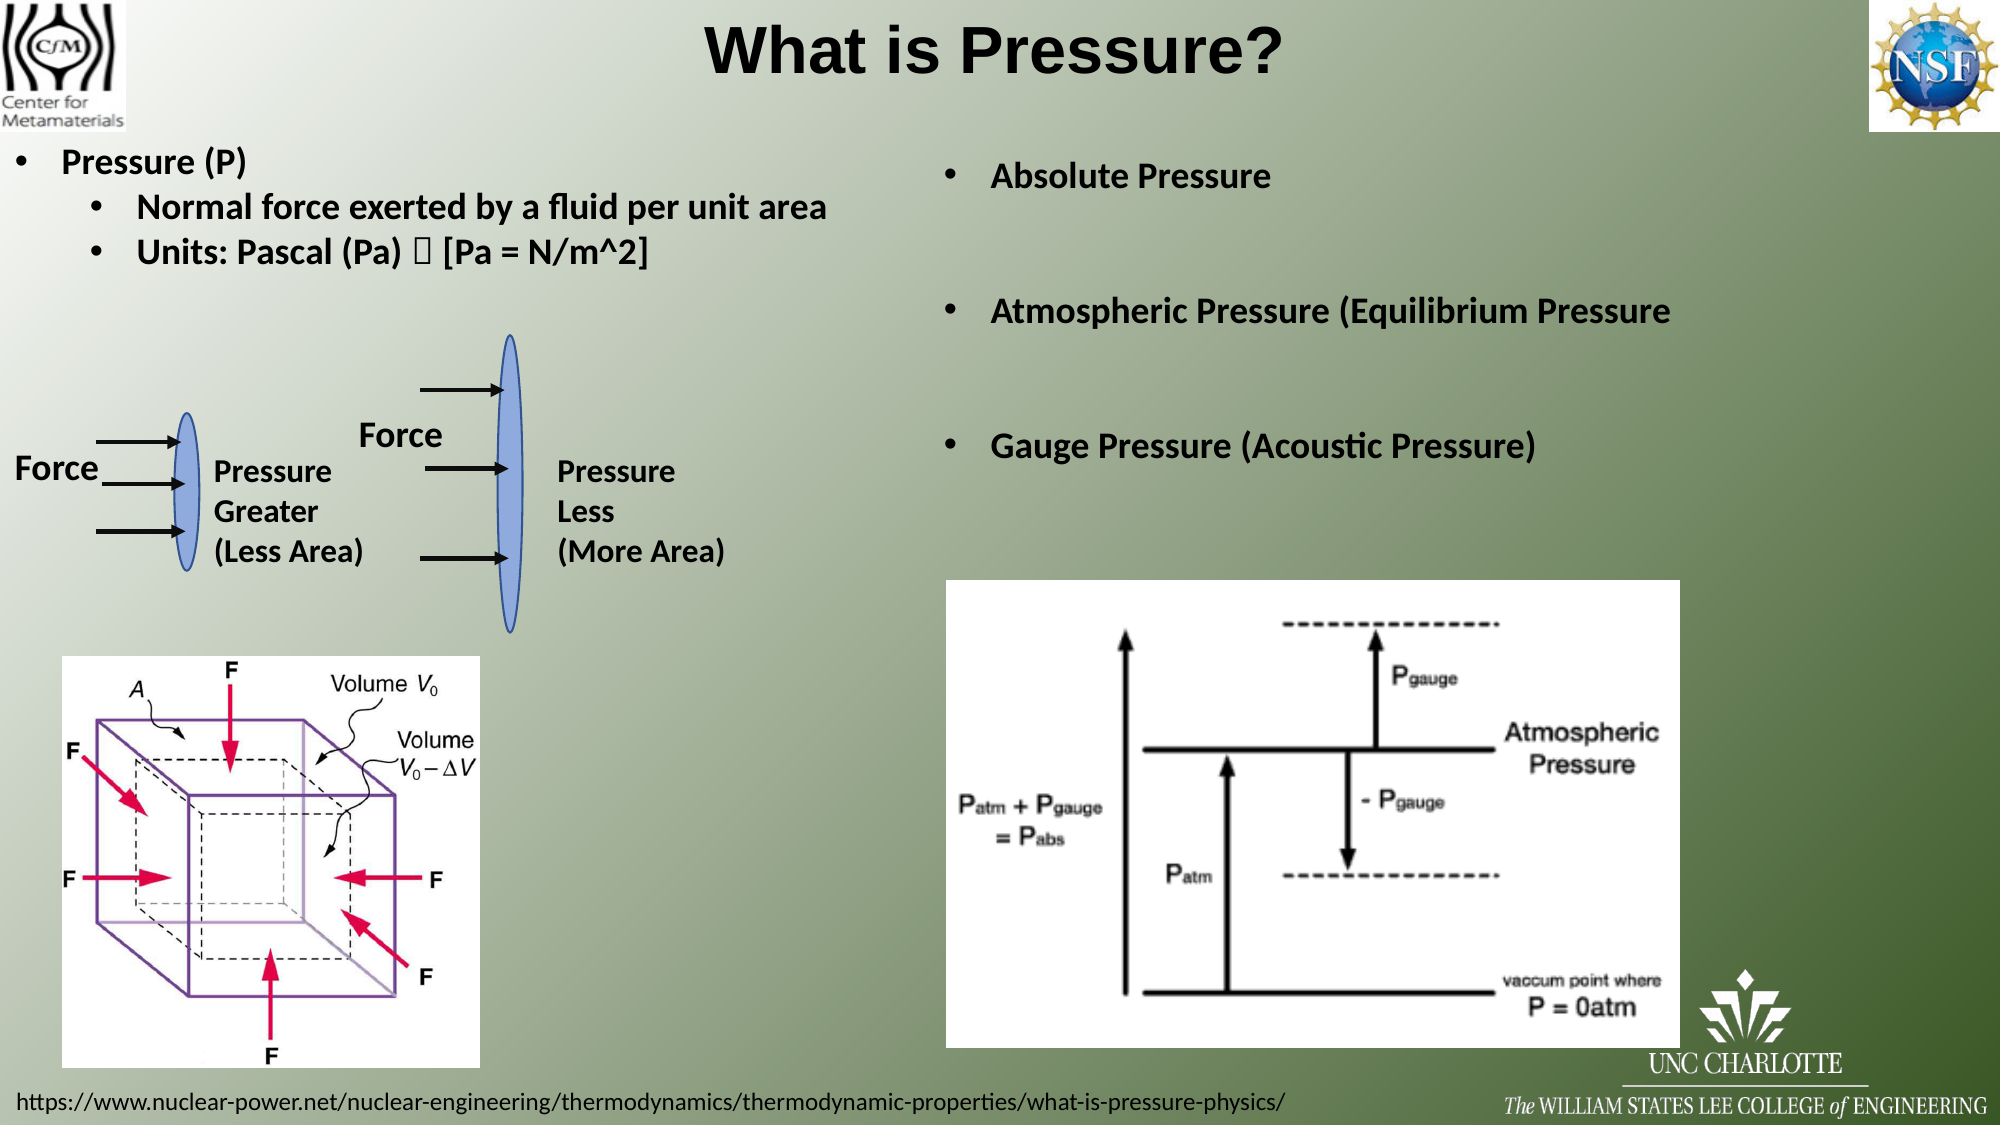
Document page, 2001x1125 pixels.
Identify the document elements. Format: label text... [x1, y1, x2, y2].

picture [1869, 0, 2000, 132]
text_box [0, 335, 743, 633]
text_box https://www.nuclear-power.net/nuclear-engineering/thermodynamics/thermodynamic-properties/what-is-pressure-physics/ [1, 1078, 1414, 1123]
text_box What is Pressure? [509, 0, 1481, 95]
picture [0, 0, 126, 132]
picture [946, 580, 1987, 1119]
picture [62, 656, 480, 1068]
